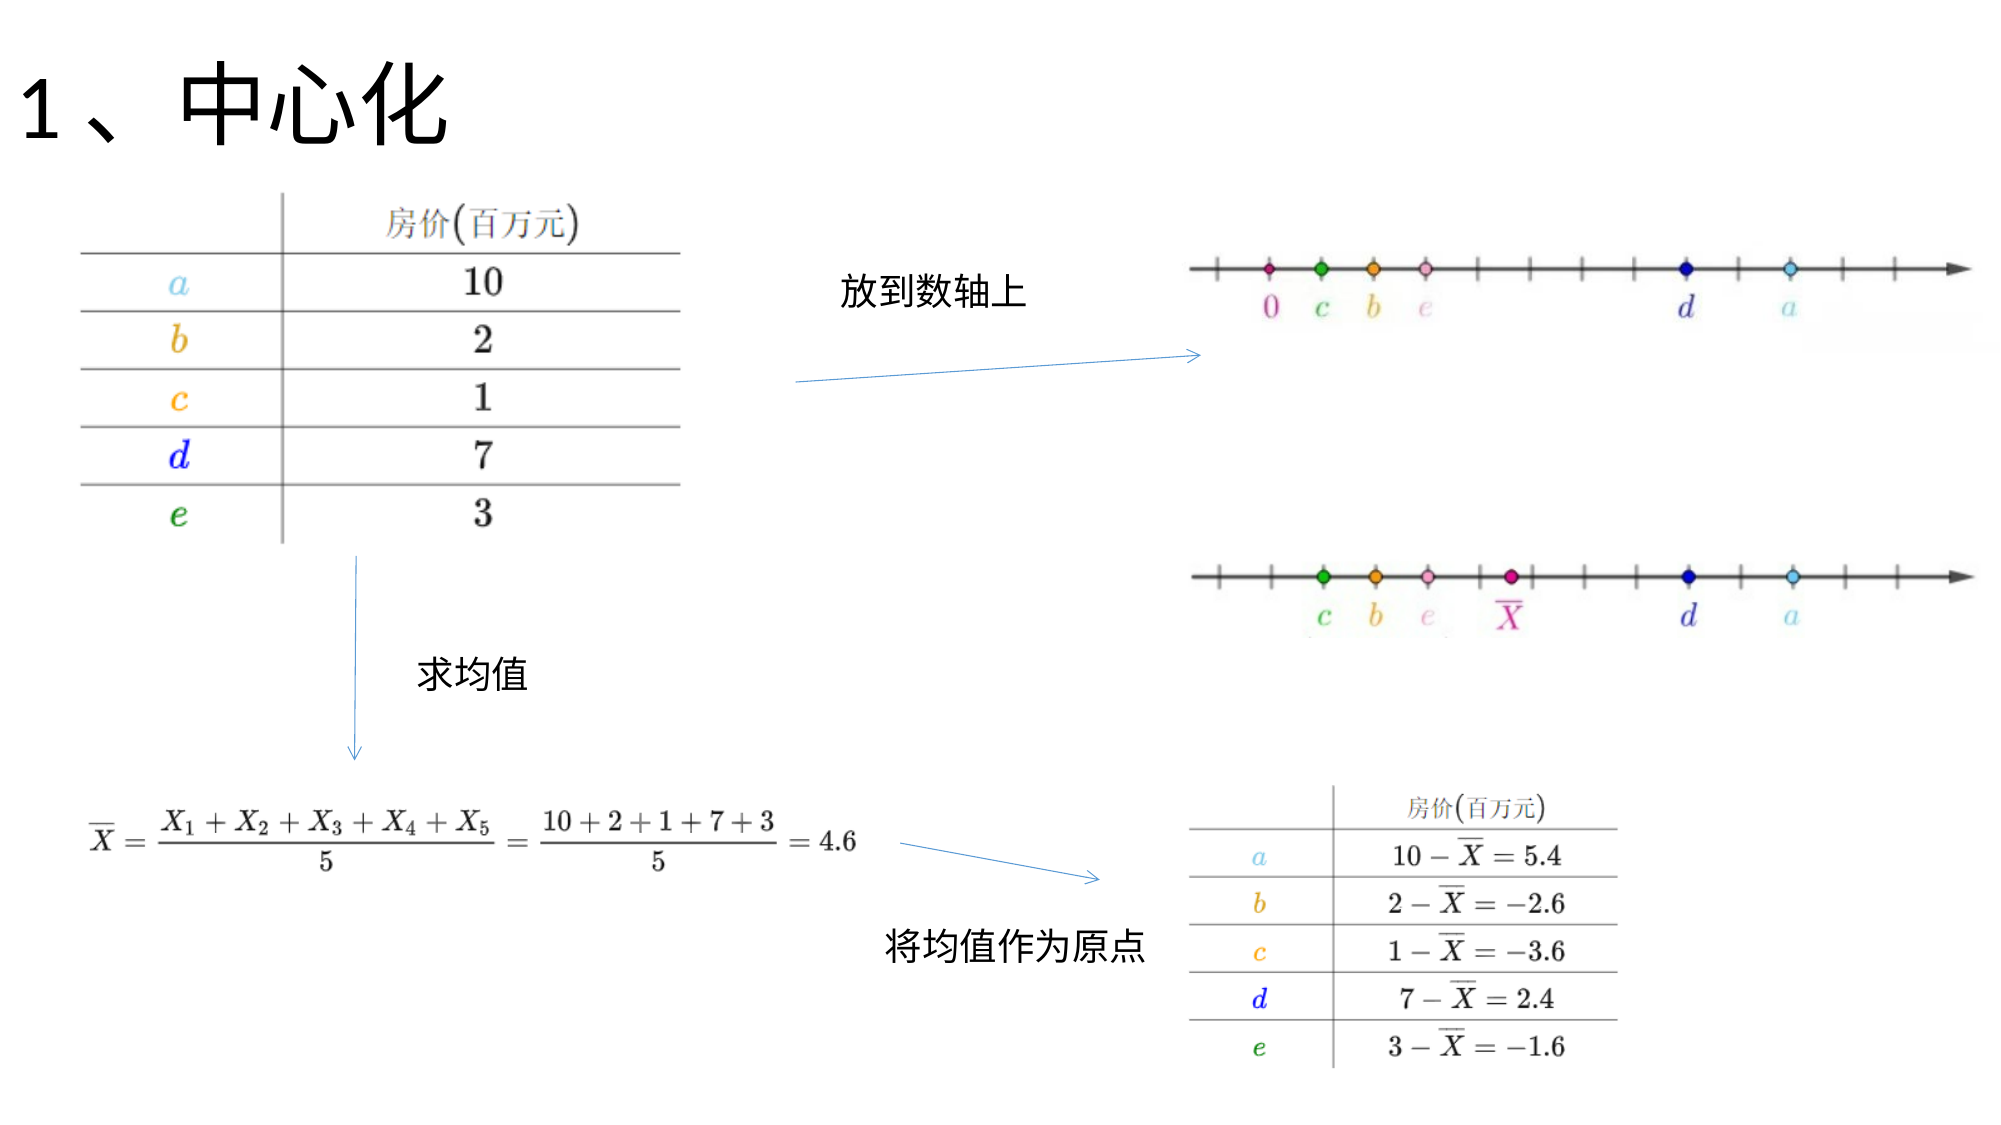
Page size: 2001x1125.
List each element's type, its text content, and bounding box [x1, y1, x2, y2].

picture [1123, 774, 1649, 1098]
text_box 求均值 [402, 643, 545, 704]
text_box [795, 355, 1201, 383]
title 1、中心化 [0, 0, 1725, 218]
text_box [900, 843, 1100, 880]
picture [1154, 555, 2000, 638]
picture [1162, 222, 2000, 359]
picture [46, 167, 707, 574]
text_box 将均值作为原点 [870, 916, 1123, 976]
picture [70, 774, 877, 903]
text_box 放到数轴上 [825, 260, 1043, 321]
